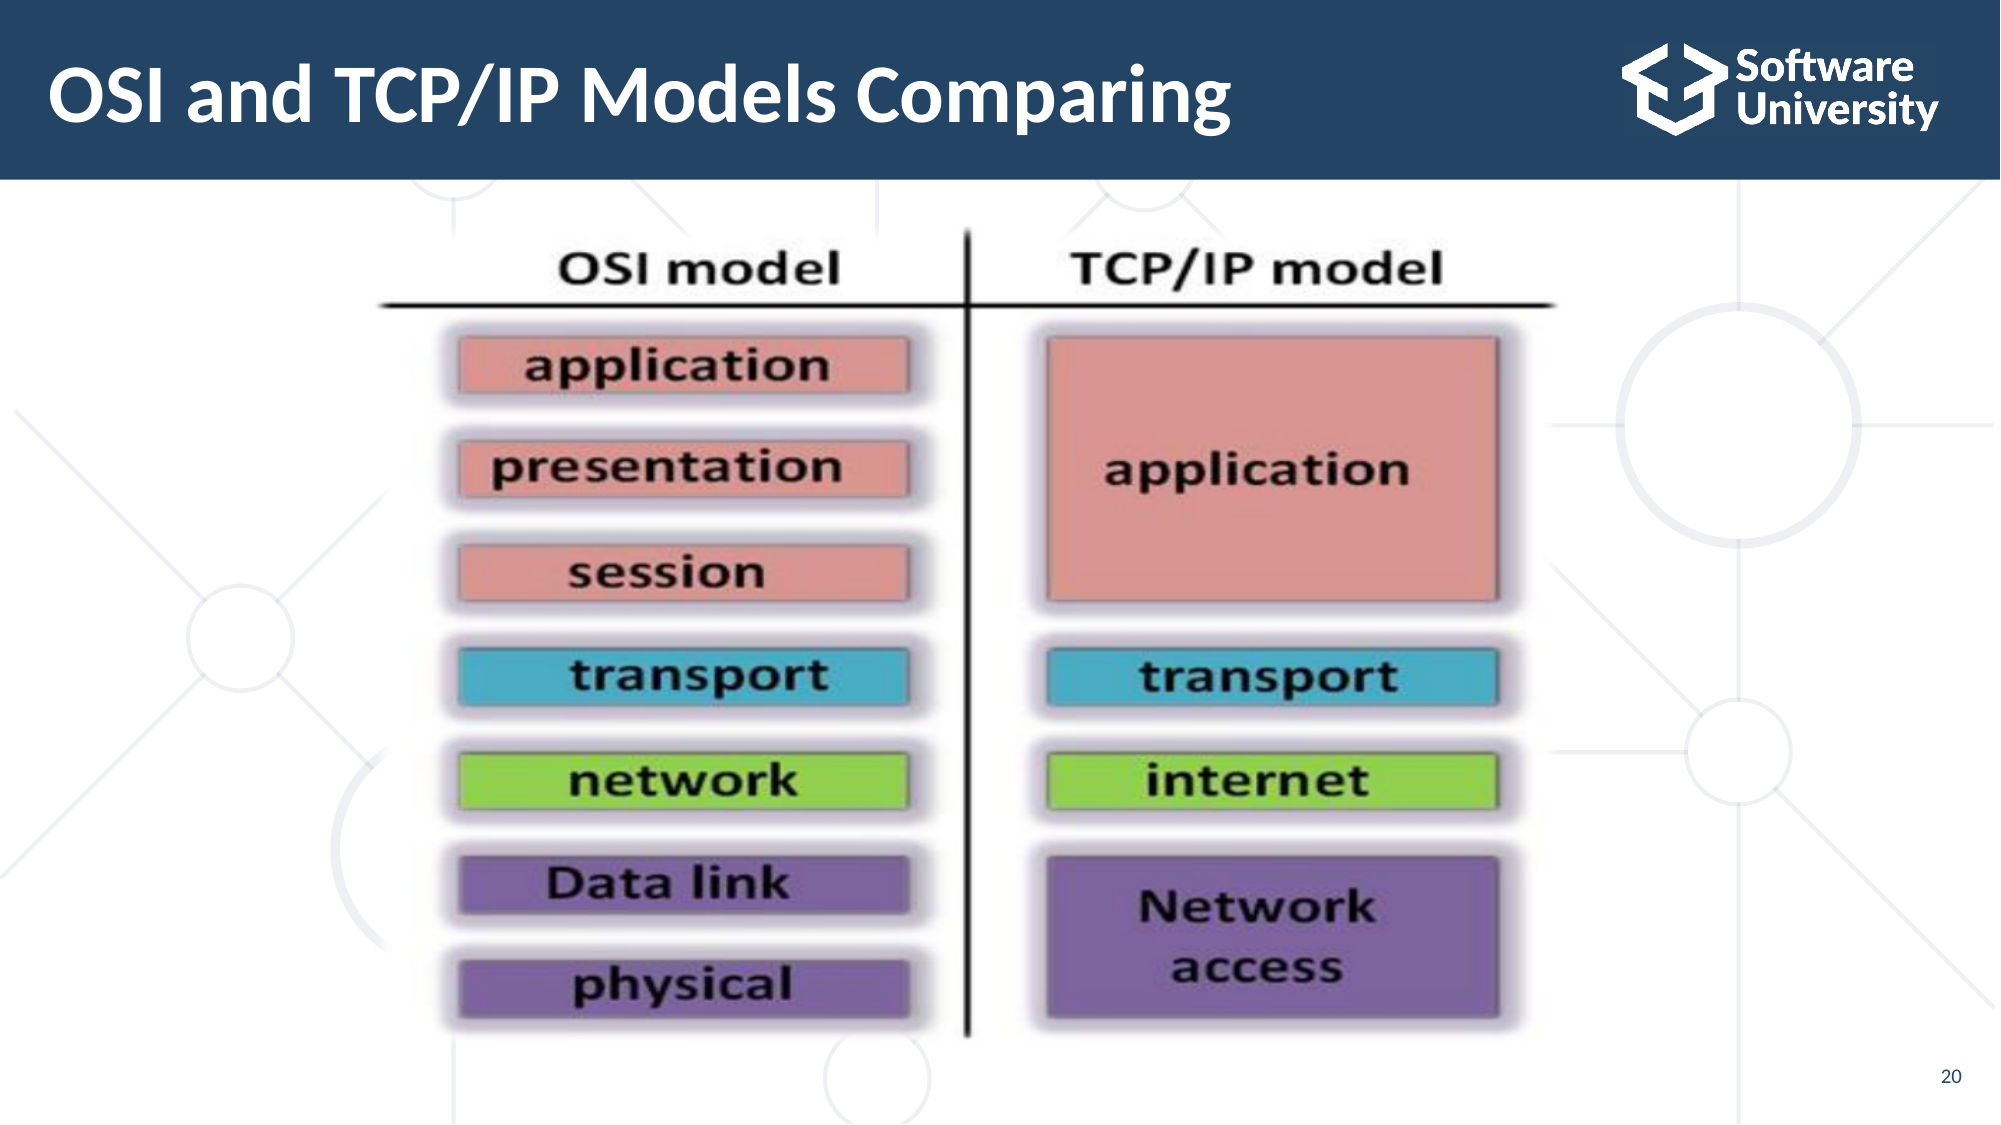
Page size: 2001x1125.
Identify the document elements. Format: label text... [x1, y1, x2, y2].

title OSI and TCP/IP Models Comparing [31, 16, 1591, 162]
picture [373, 223, 1563, 1050]
picture [1622, 43, 1939, 136]
slide_number 20 [1897, 1049, 1968, 1101]
